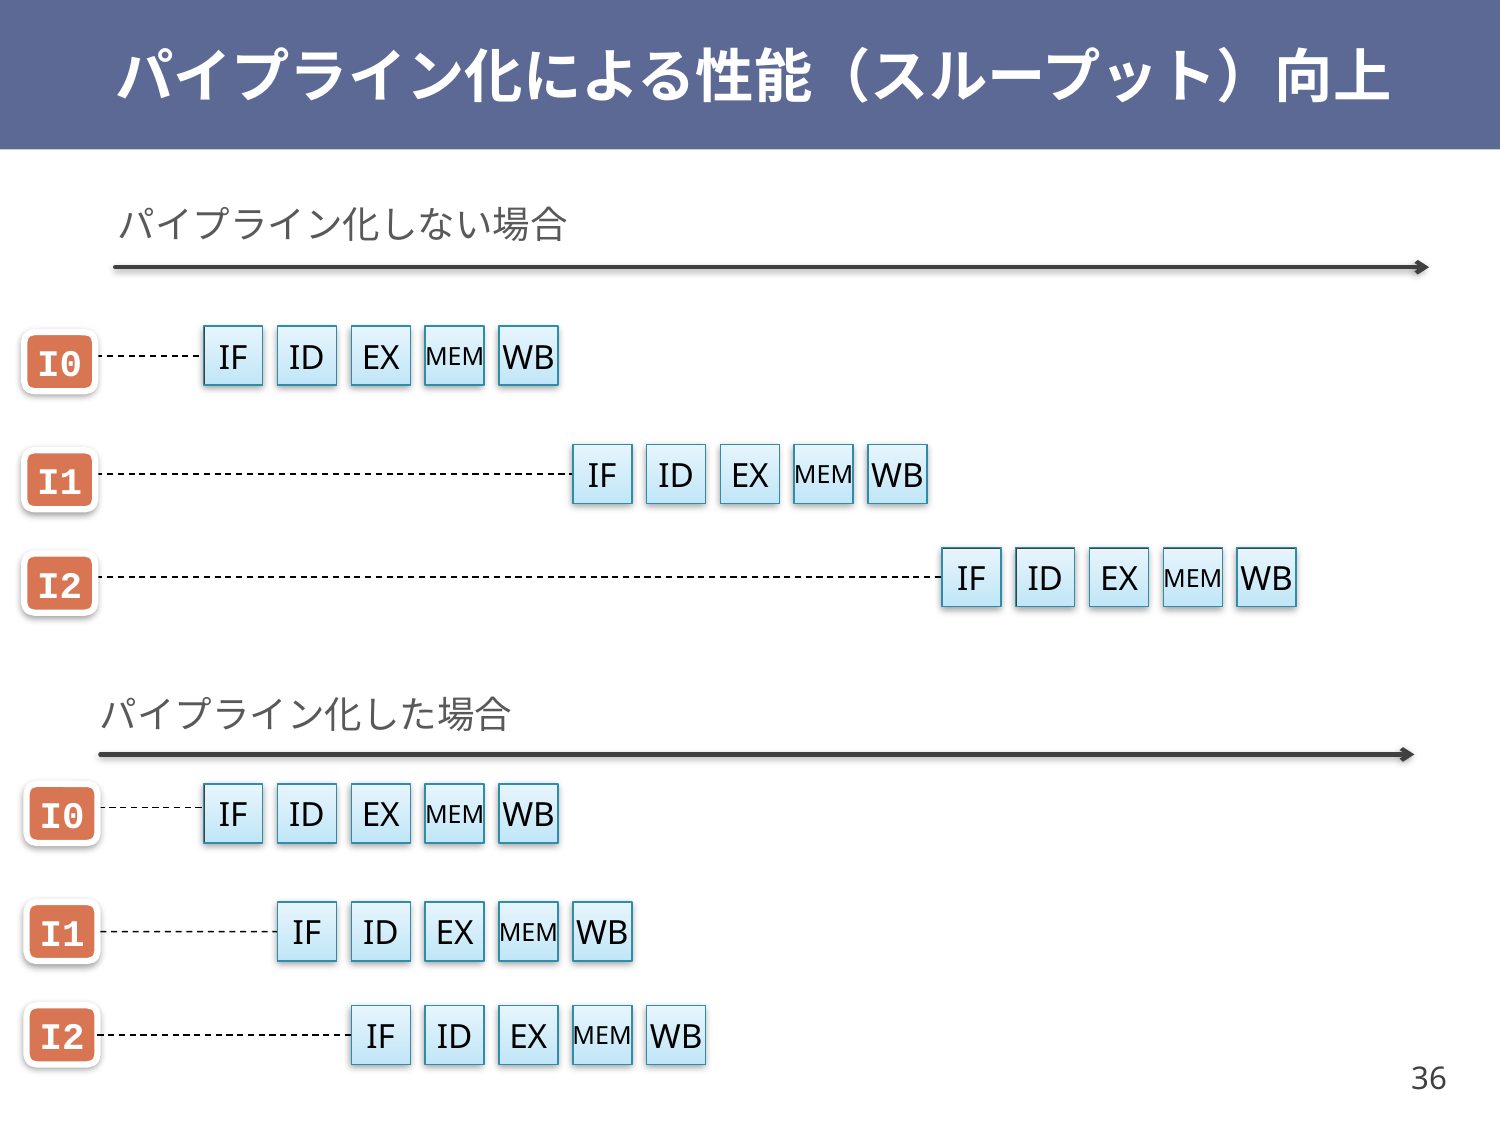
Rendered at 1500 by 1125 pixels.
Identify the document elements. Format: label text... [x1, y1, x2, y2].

text_box I1 [21, 447, 99, 513]
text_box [572, 444, 928, 504]
text_box パイプライン化しない場合 [102, 193, 583, 254]
text_box I2 [21, 550, 99, 616]
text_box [277, 901, 633, 962]
text_box I0 [21, 328, 99, 395]
title パイプライン化による性能（スループット）向上 [100, 0, 1500, 150]
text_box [203, 325, 559, 386]
text_box I2 [23, 1002, 101, 1068]
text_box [351, 1005, 706, 1065]
text_box I0 [23, 780, 101, 847]
text_box パイプライン化した場合 [84, 683, 528, 744]
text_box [203, 783, 559, 844]
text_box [941, 547, 1297, 607]
text_box I1 [23, 898, 101, 965]
